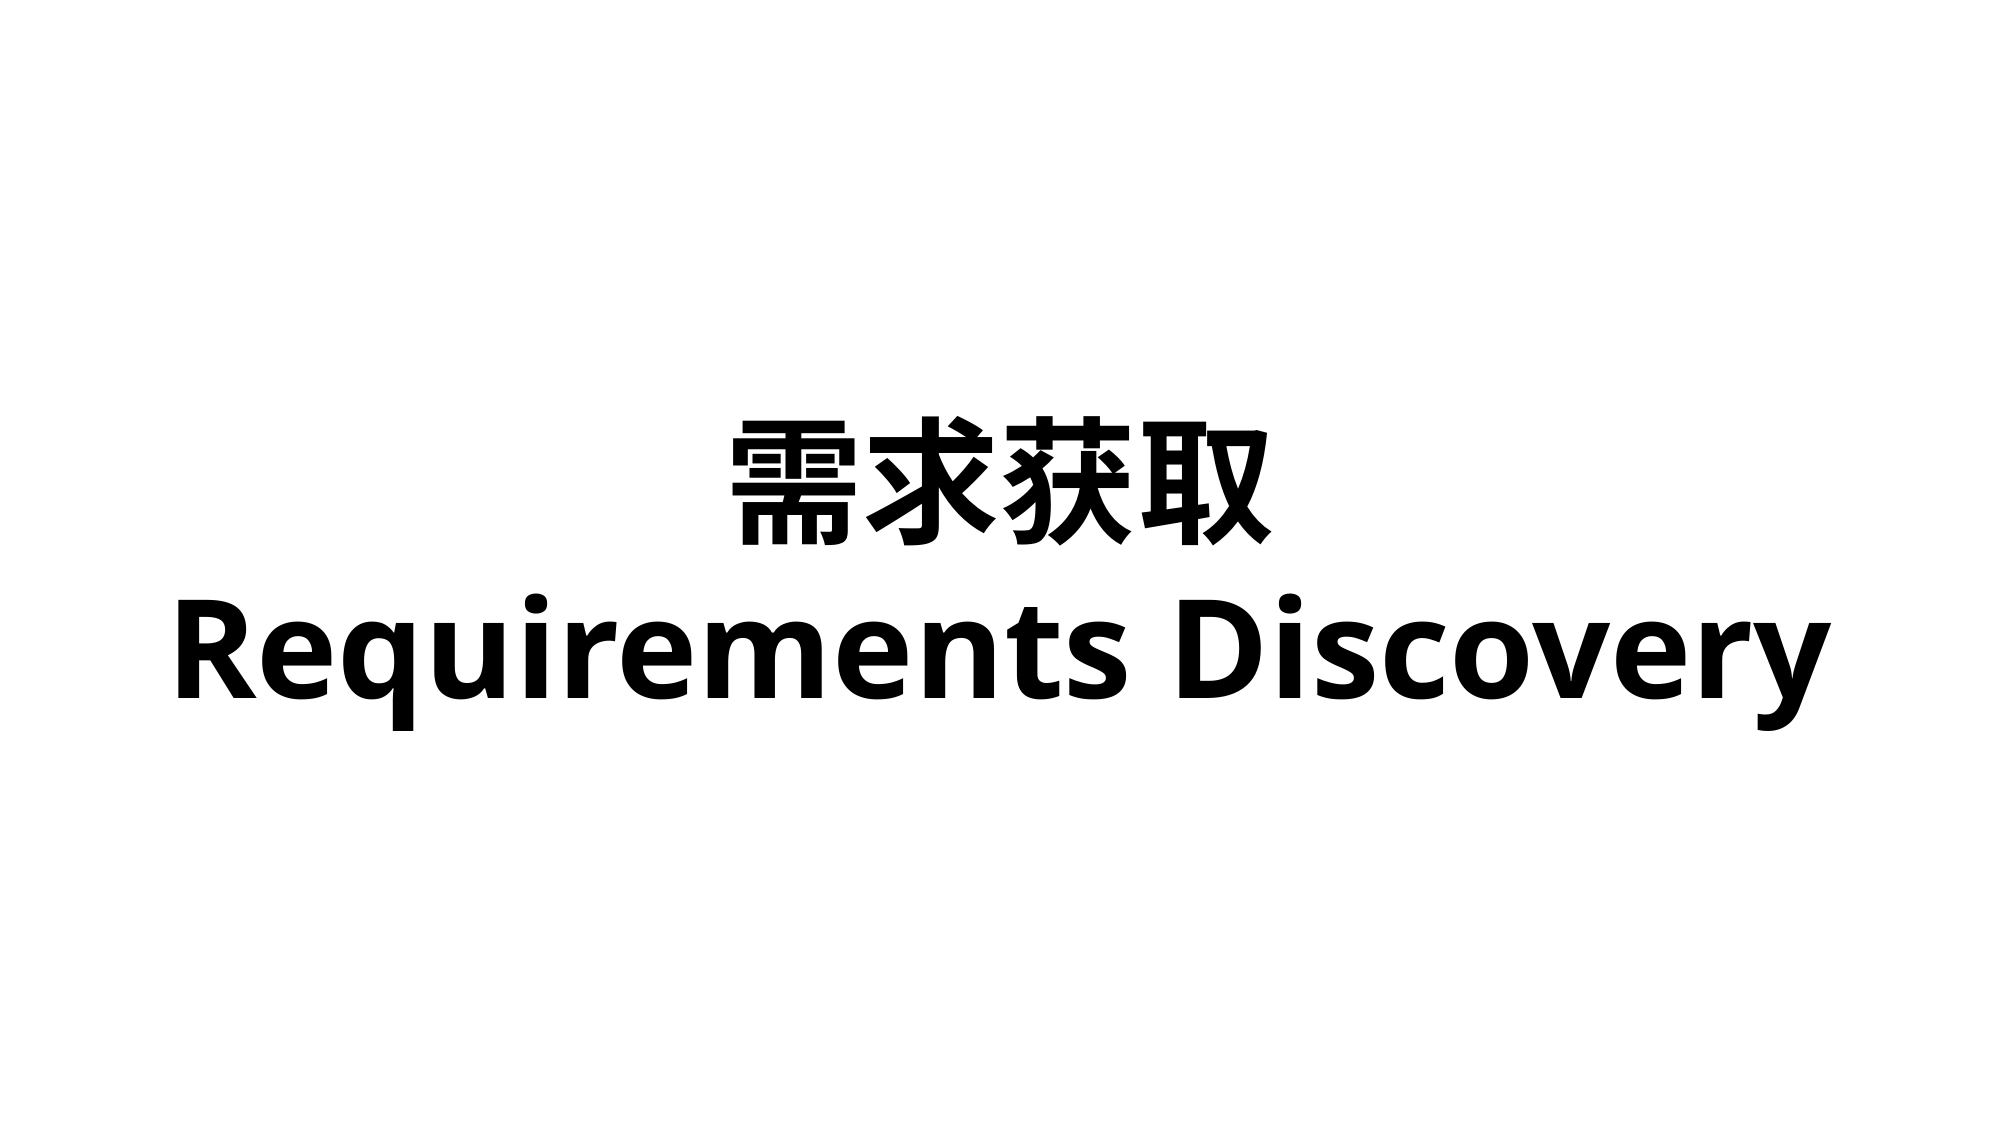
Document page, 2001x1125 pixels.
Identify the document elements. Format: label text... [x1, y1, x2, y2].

text_box 需求获取 Requirements Discovery [97, 388, 1903, 733]
